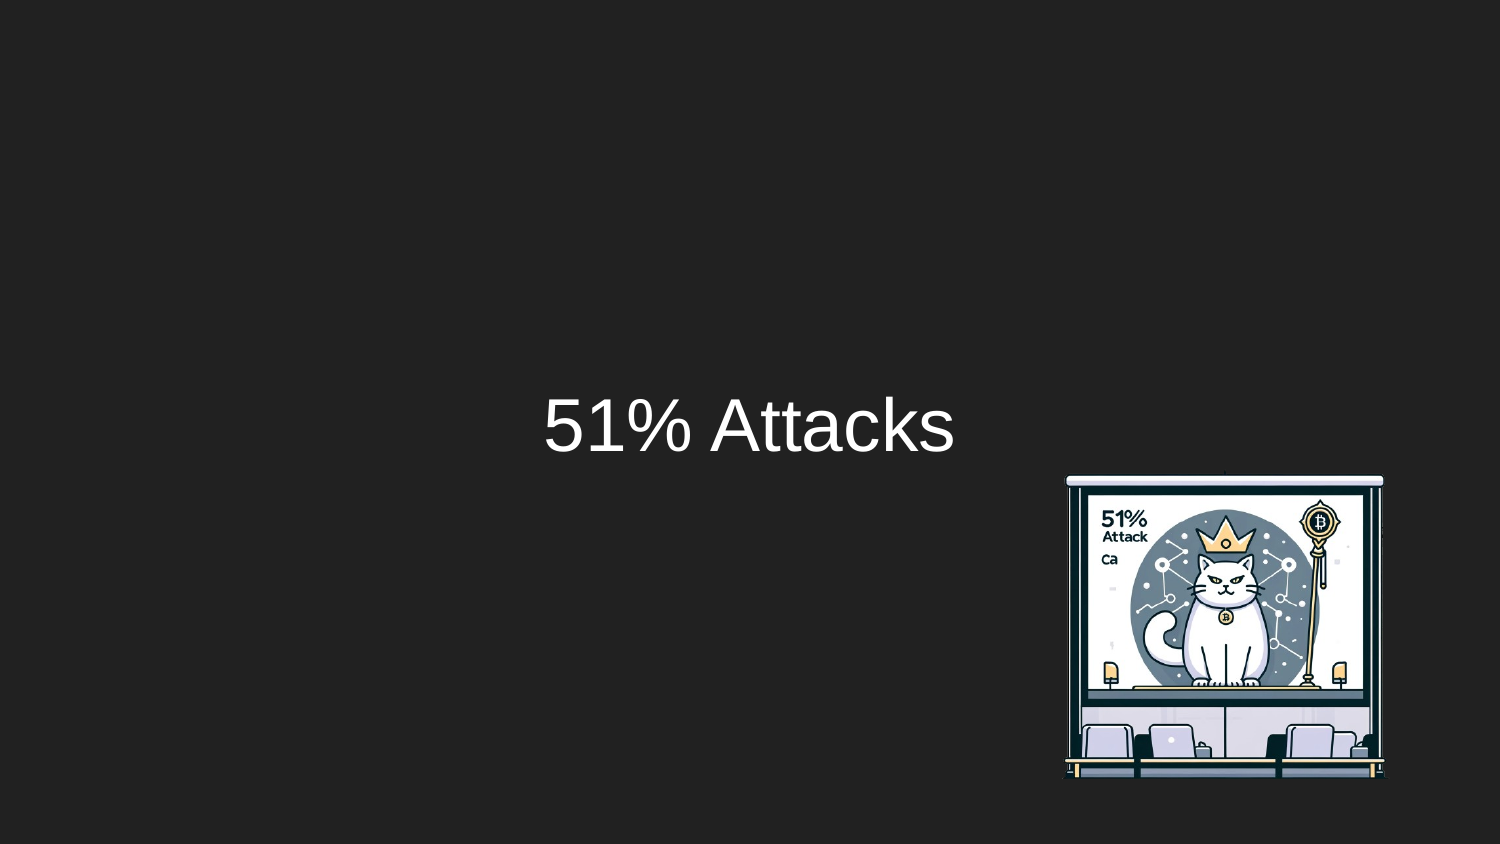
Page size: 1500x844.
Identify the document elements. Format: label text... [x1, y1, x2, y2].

picture [1062, 460, 1390, 788]
title 51% Attacks [51, 352, 1449, 491]
